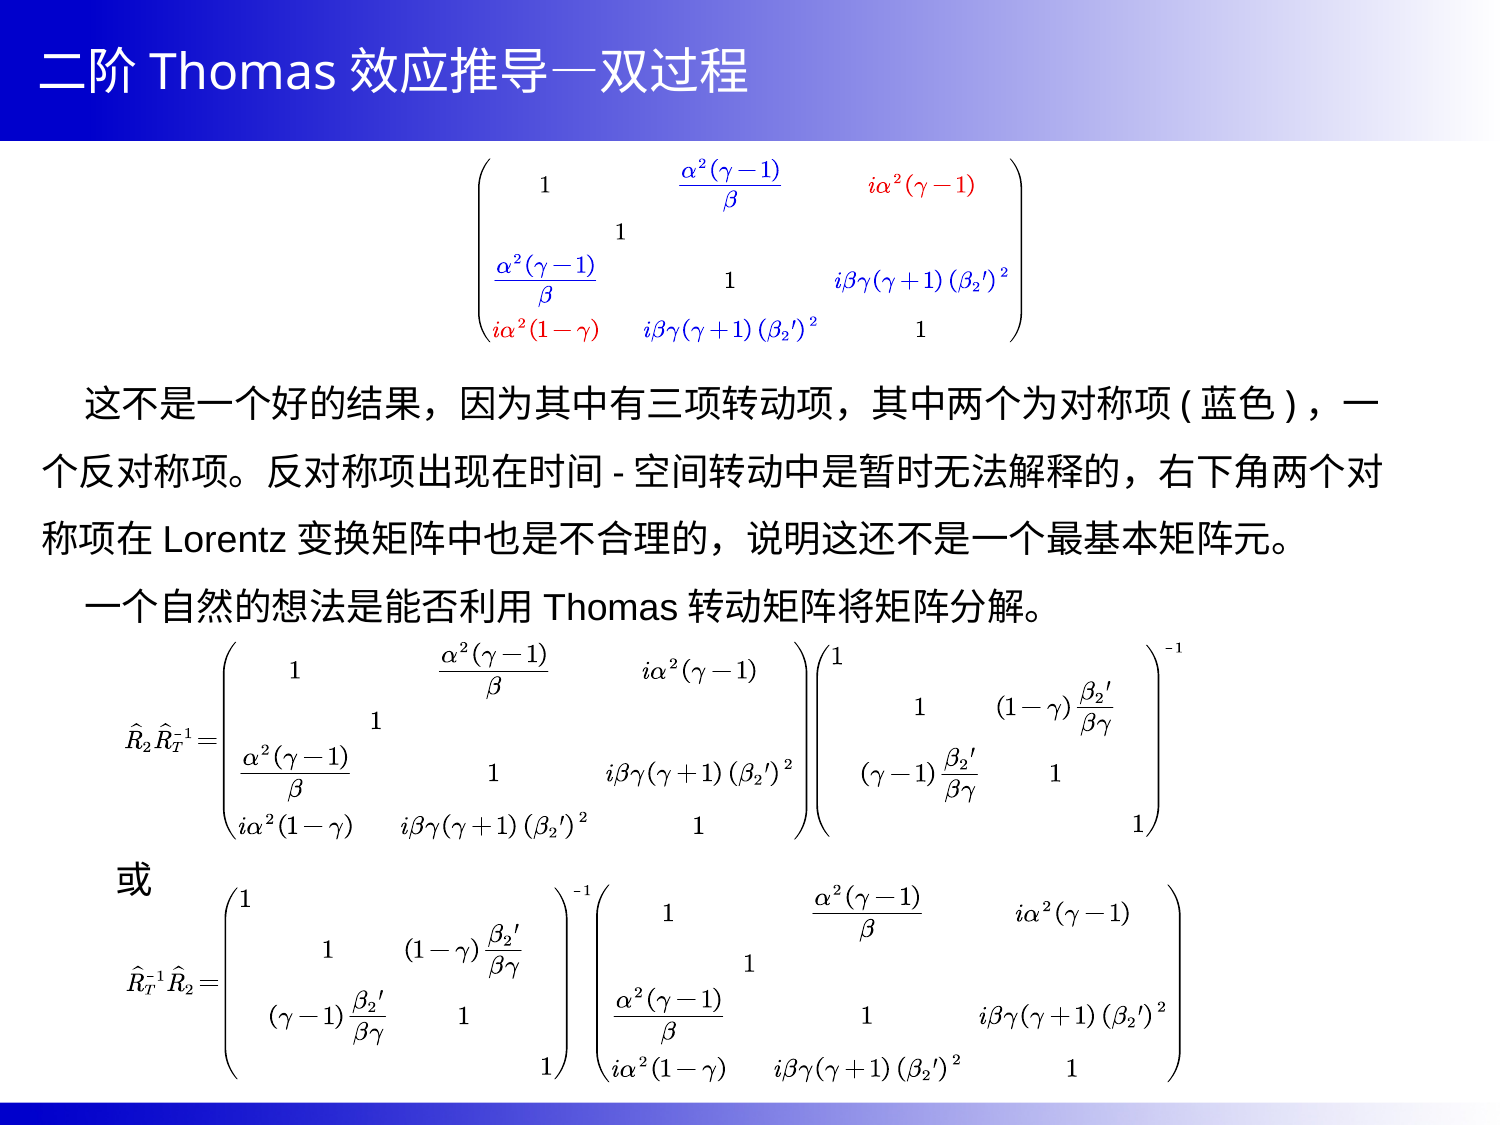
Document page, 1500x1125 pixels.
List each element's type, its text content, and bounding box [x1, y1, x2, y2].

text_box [476, 152, 1027, 351]
picture [0, 1103, 1500, 1125]
text_box 二阶Thomas效应推导—双过程 [22, 32, 765, 108]
text_box 或 [101, 848, 852, 908]
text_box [122, 635, 1187, 849]
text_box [124, 878, 1186, 1091]
